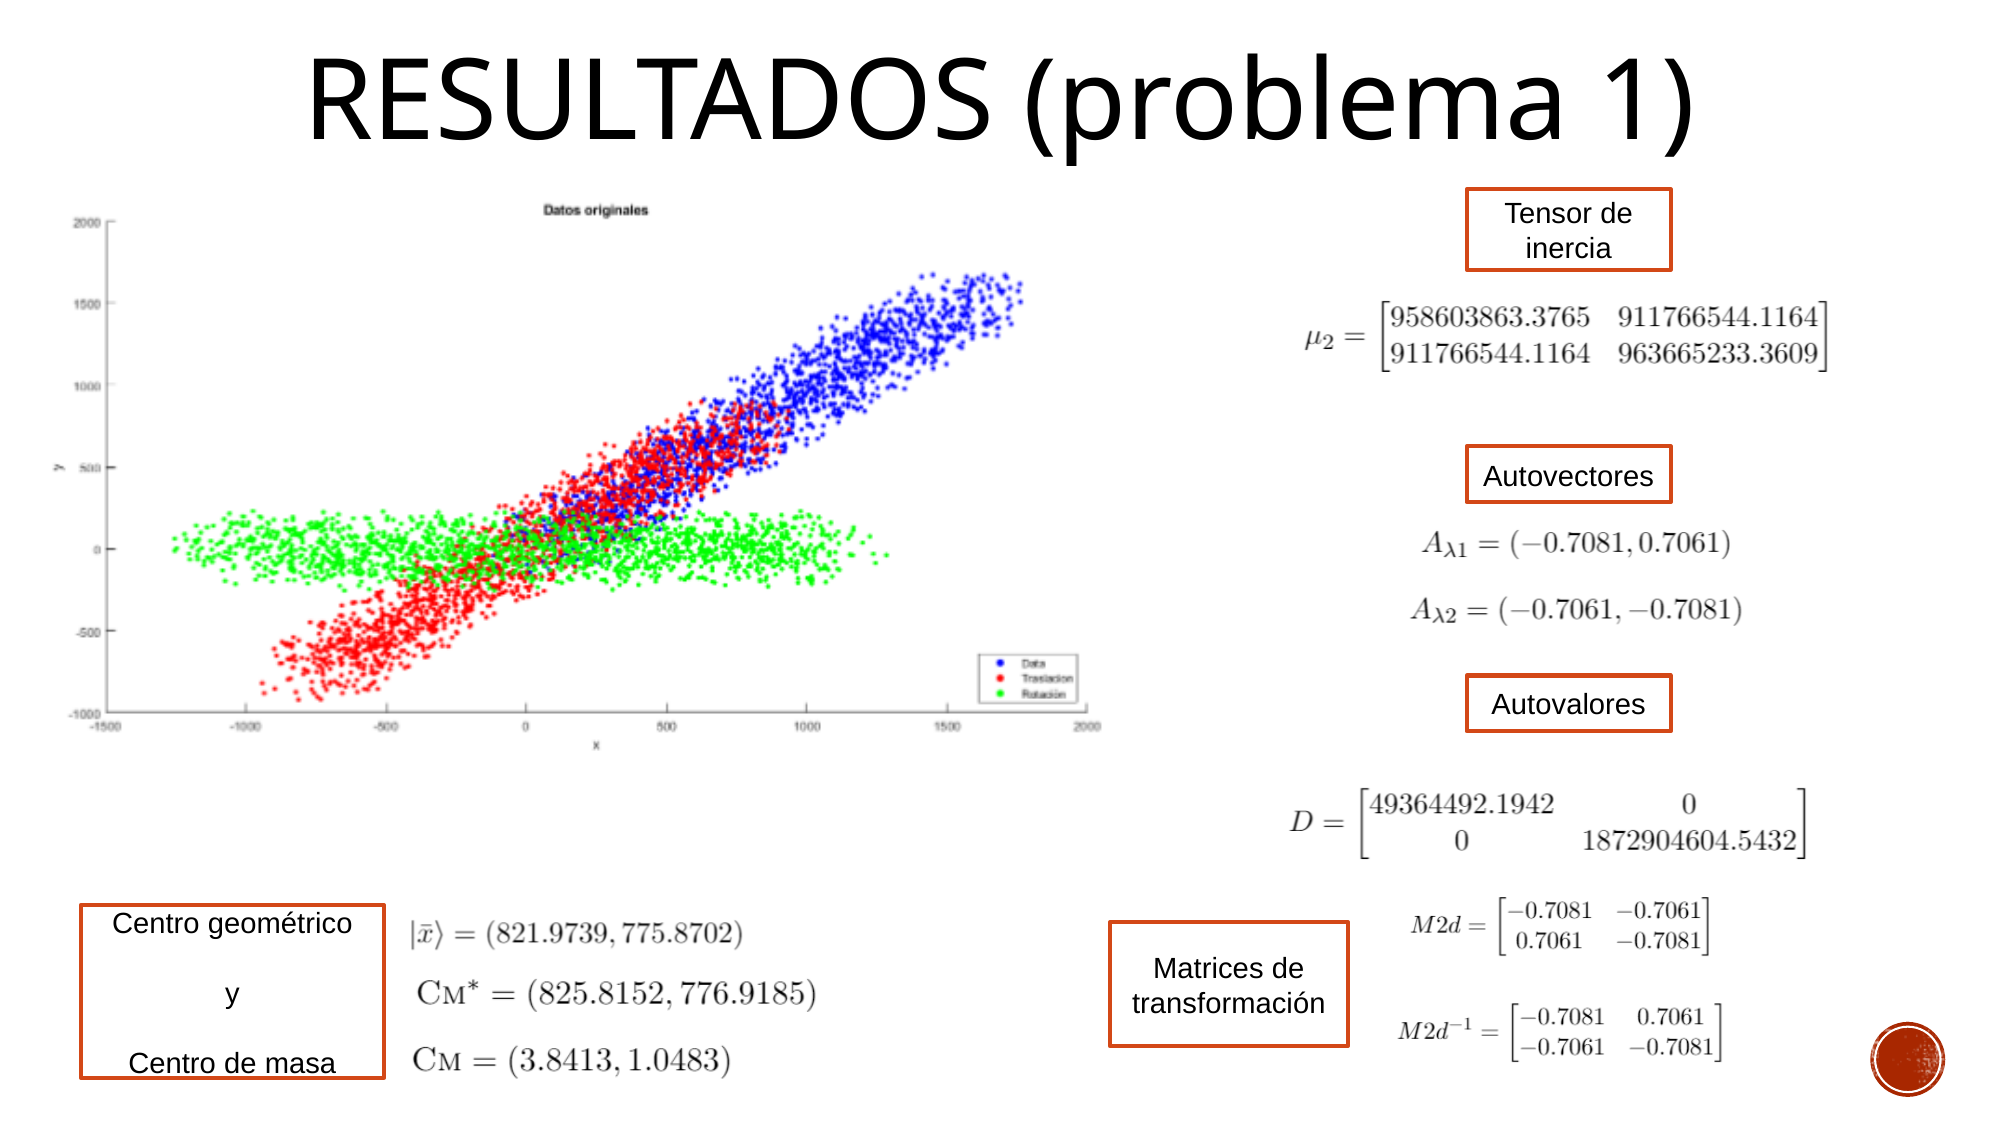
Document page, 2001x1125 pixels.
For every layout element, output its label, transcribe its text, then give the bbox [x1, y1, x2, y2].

picture [322, 884, 862, 1096]
text_box Centro geométrico y Centro de masa [79, 903, 386, 1080]
text_box Autovalores [1465, 673, 1673, 733]
picture [1289, 288, 1849, 385]
text_box Matrices de transformación [1108, 920, 1350, 1048]
picture [1386, 516, 1751, 638]
text_box Tensor de inercia [1465, 187, 1673, 272]
picture [27, 181, 1230, 751]
title RESULTADOS (problema 1) [174, 16, 1825, 190]
picture [1386, 881, 1751, 1075]
text_box Autovectores [1465, 444, 1673, 504]
picture [1260, 776, 1819, 873]
picture [1870, 1021, 1946, 1097]
